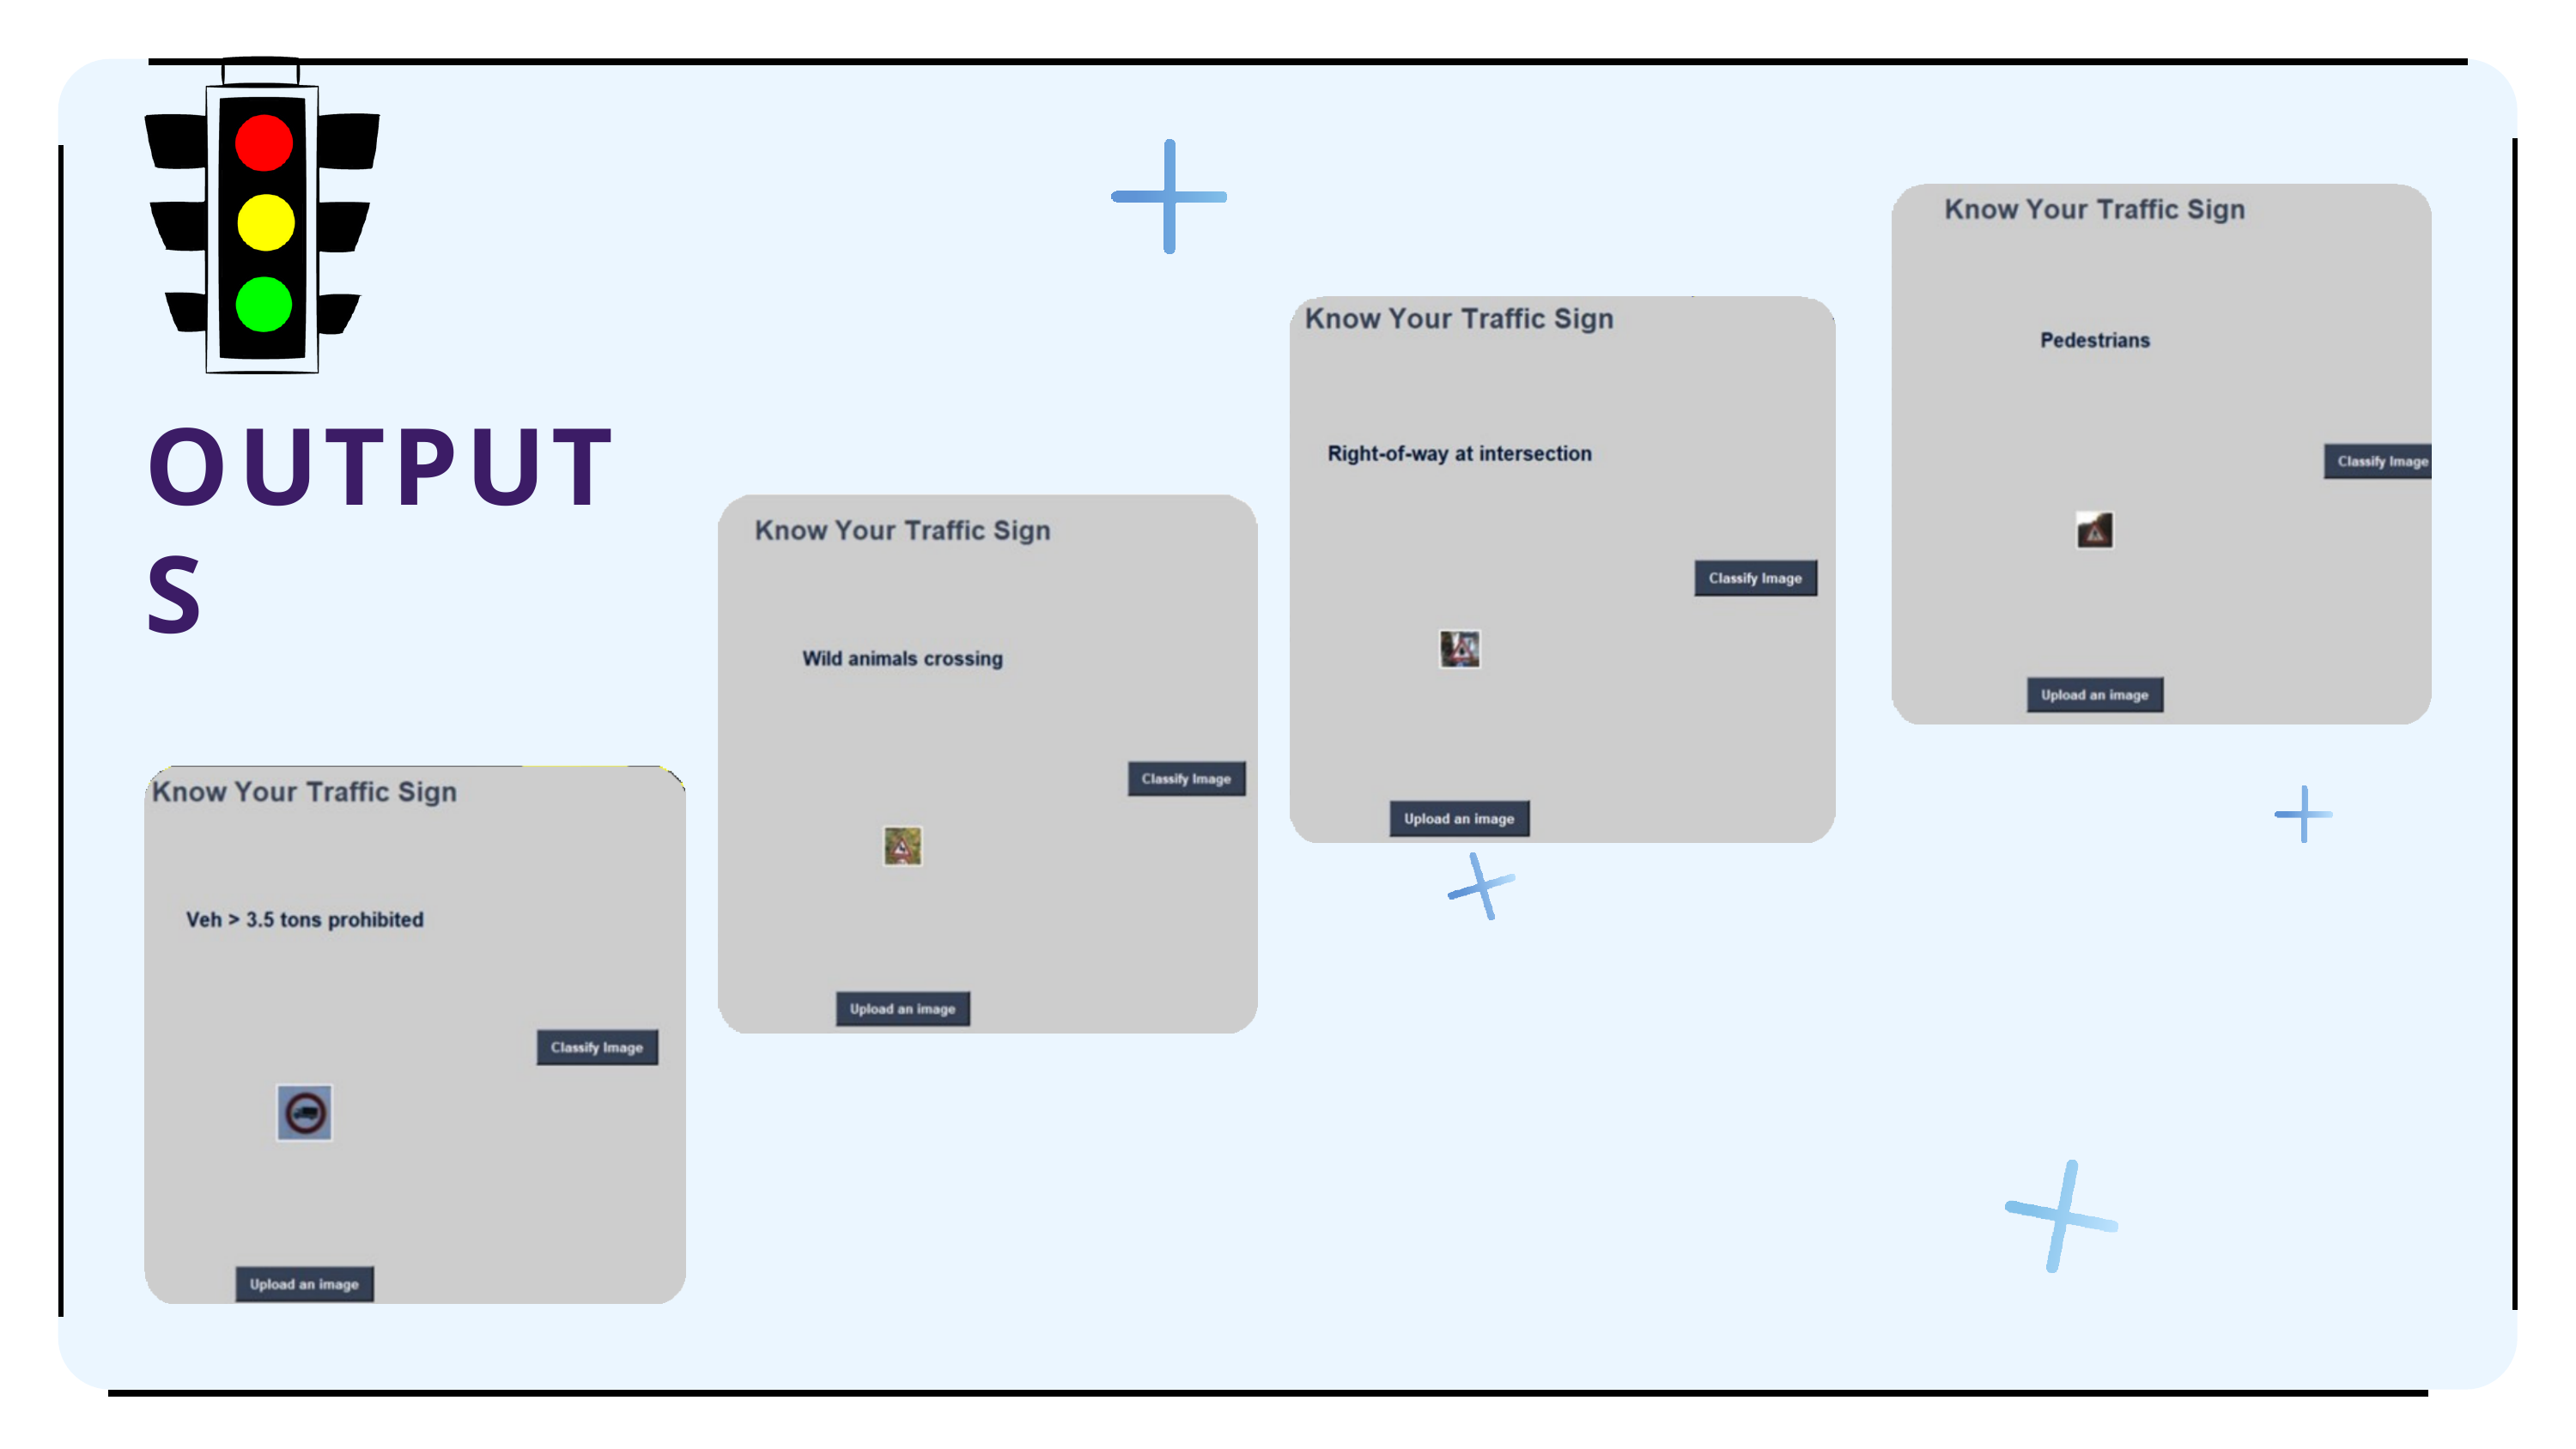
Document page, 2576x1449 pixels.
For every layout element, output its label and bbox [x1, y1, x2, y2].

text_box [58, 56, 2518, 1397]
